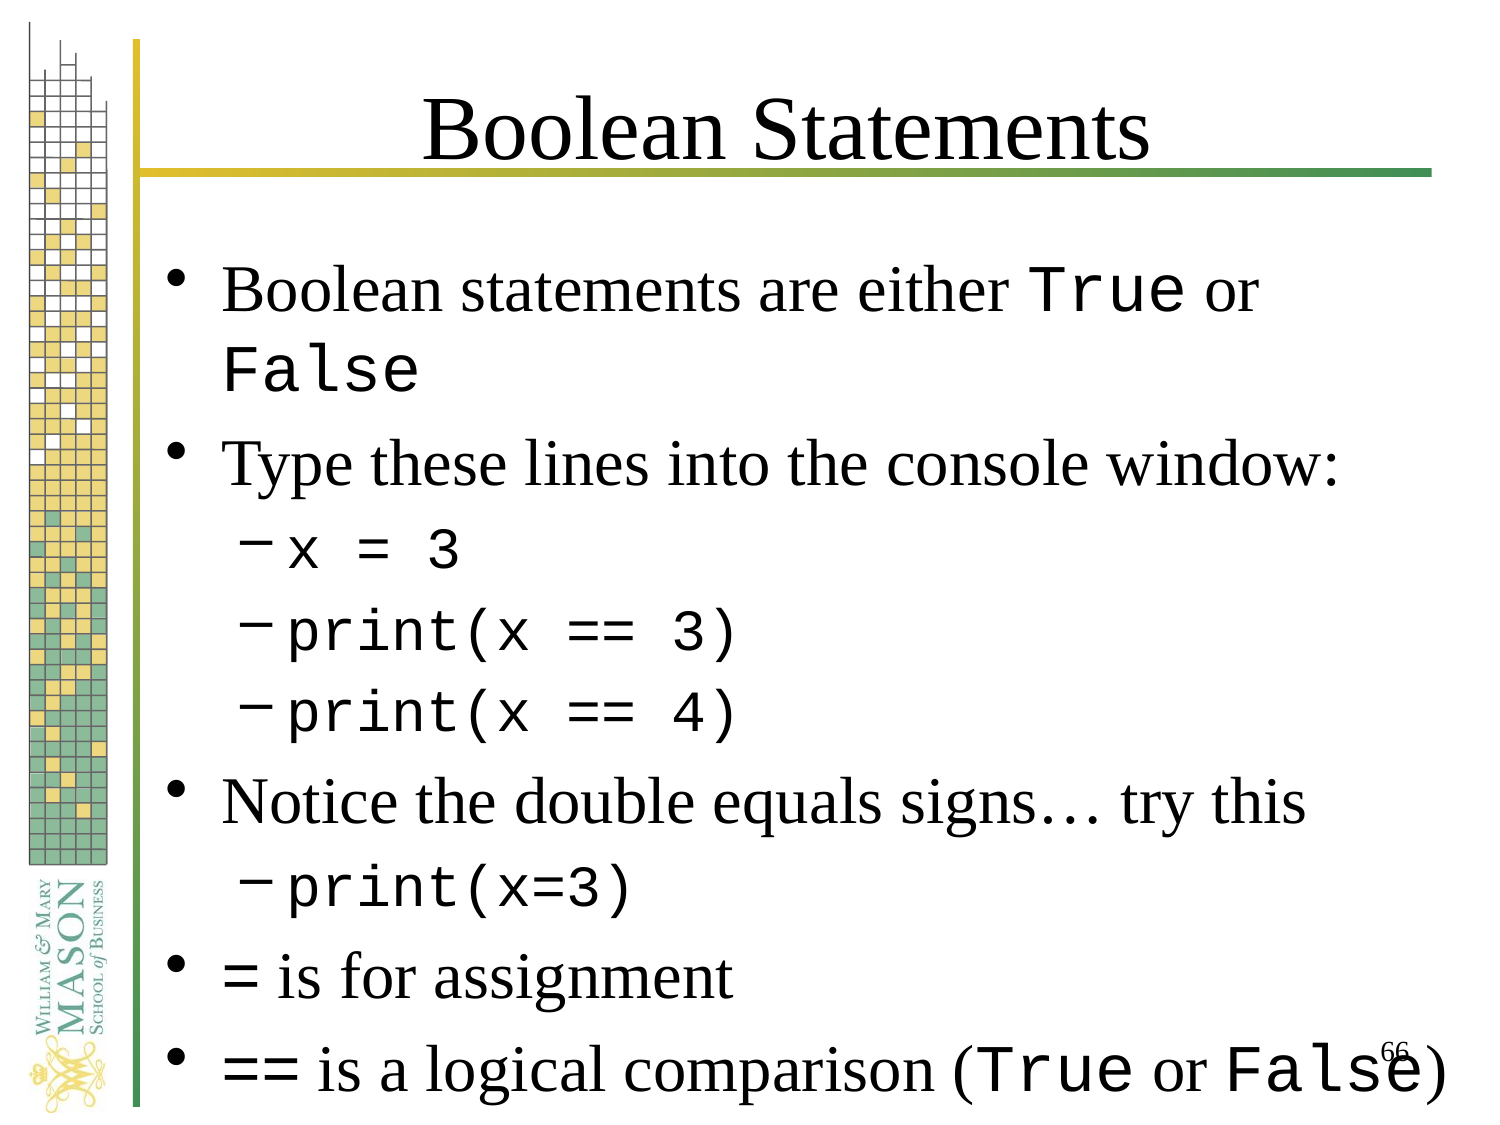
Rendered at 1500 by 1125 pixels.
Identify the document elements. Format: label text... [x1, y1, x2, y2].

list Boolean statements are either True or False Type these lines into the console window: x = 3 print(x == 3) print(x == 4) Notice the double equals signs… try this print(x=3) = is for assignment == is a logical comparison (True or False) [150, 237, 1491, 1005]
slide_number 66 [1048, 1024, 1426, 1103]
title Boolean Statements [150, 45, 1425, 200]
title Boolean Statements [29, 879, 107, 1113]
